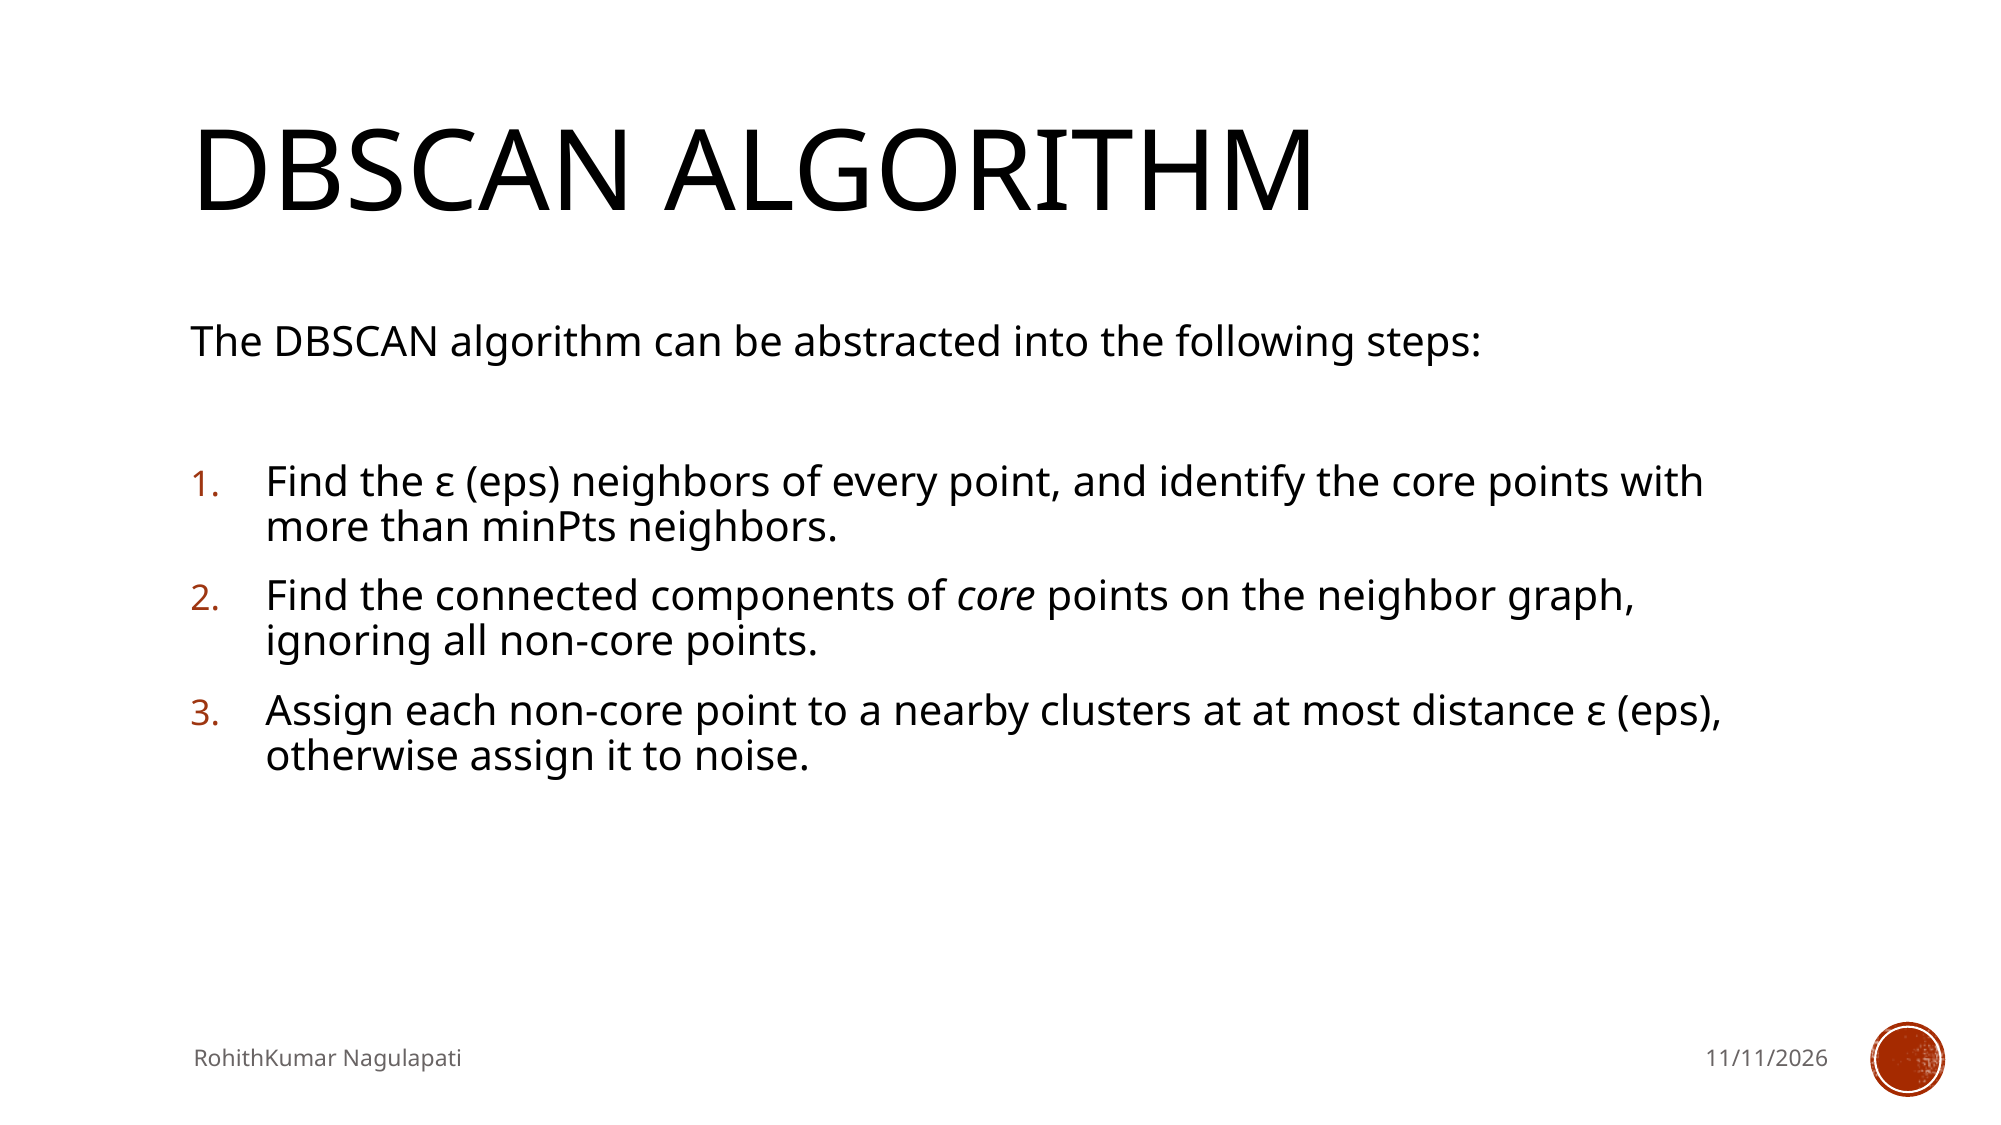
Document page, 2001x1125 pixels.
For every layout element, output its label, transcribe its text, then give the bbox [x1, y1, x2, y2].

list The DBSCAN algorithm can be abstracted into the following steps: Find the ε (eps) neighbors of every point, and identify the core points with more than minPts neighbors. Find the connected components of core points on the neighbor graph, ignoring all non-core points. Assign each non-core point to a nearby clusters at at most distance ε (eps), otherwise assign it to noise. [175, 312, 1826, 1013]
footer RohithKumar Nagulapati [178, 1028, 1217, 1089]
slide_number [1306, 1028, 1844, 1089]
title DBSCAN ALGORITHM [175, 79, 1826, 269]
